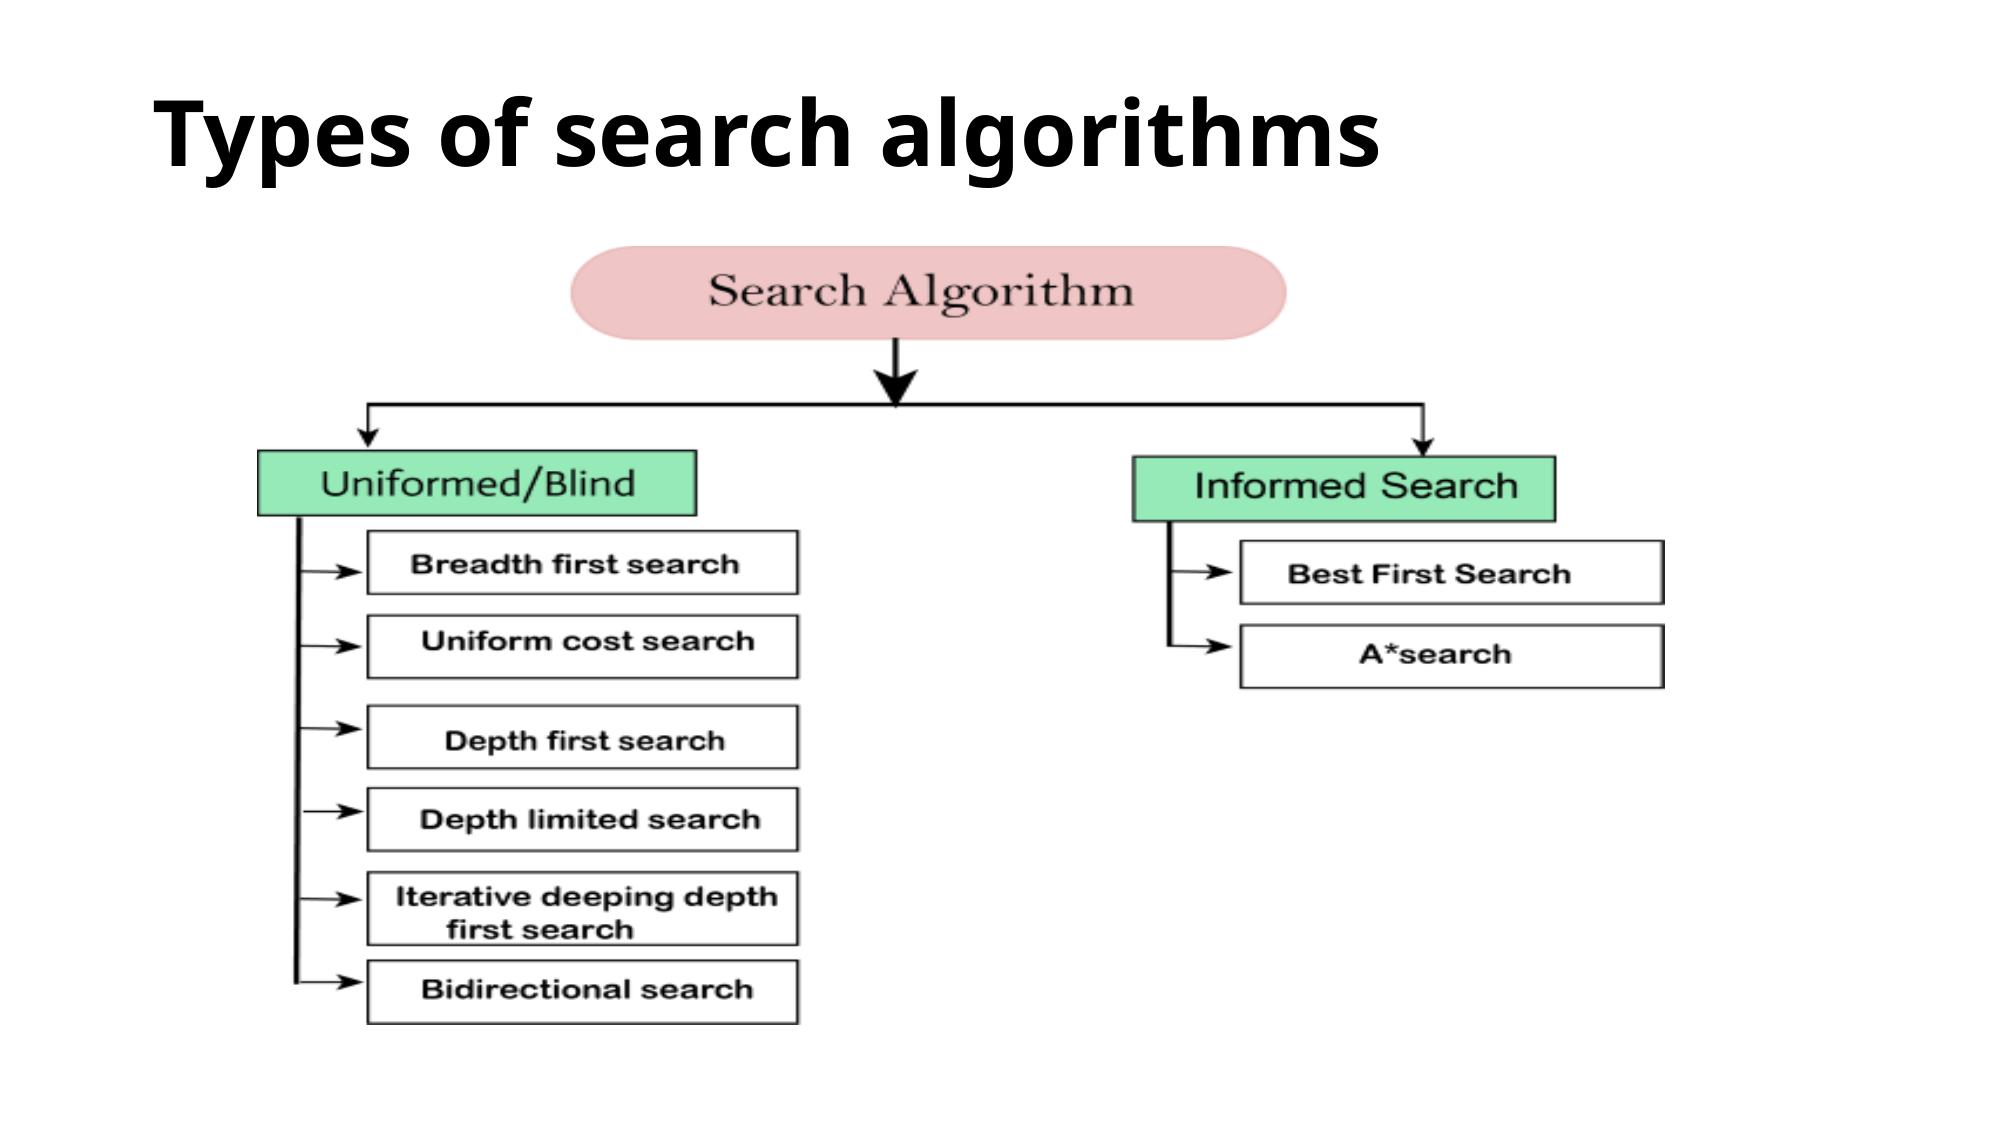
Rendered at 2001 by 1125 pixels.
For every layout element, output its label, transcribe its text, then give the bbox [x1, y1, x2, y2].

title Types of search algorithms [137, 59, 1863, 215]
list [257, 246, 1665, 1025]
